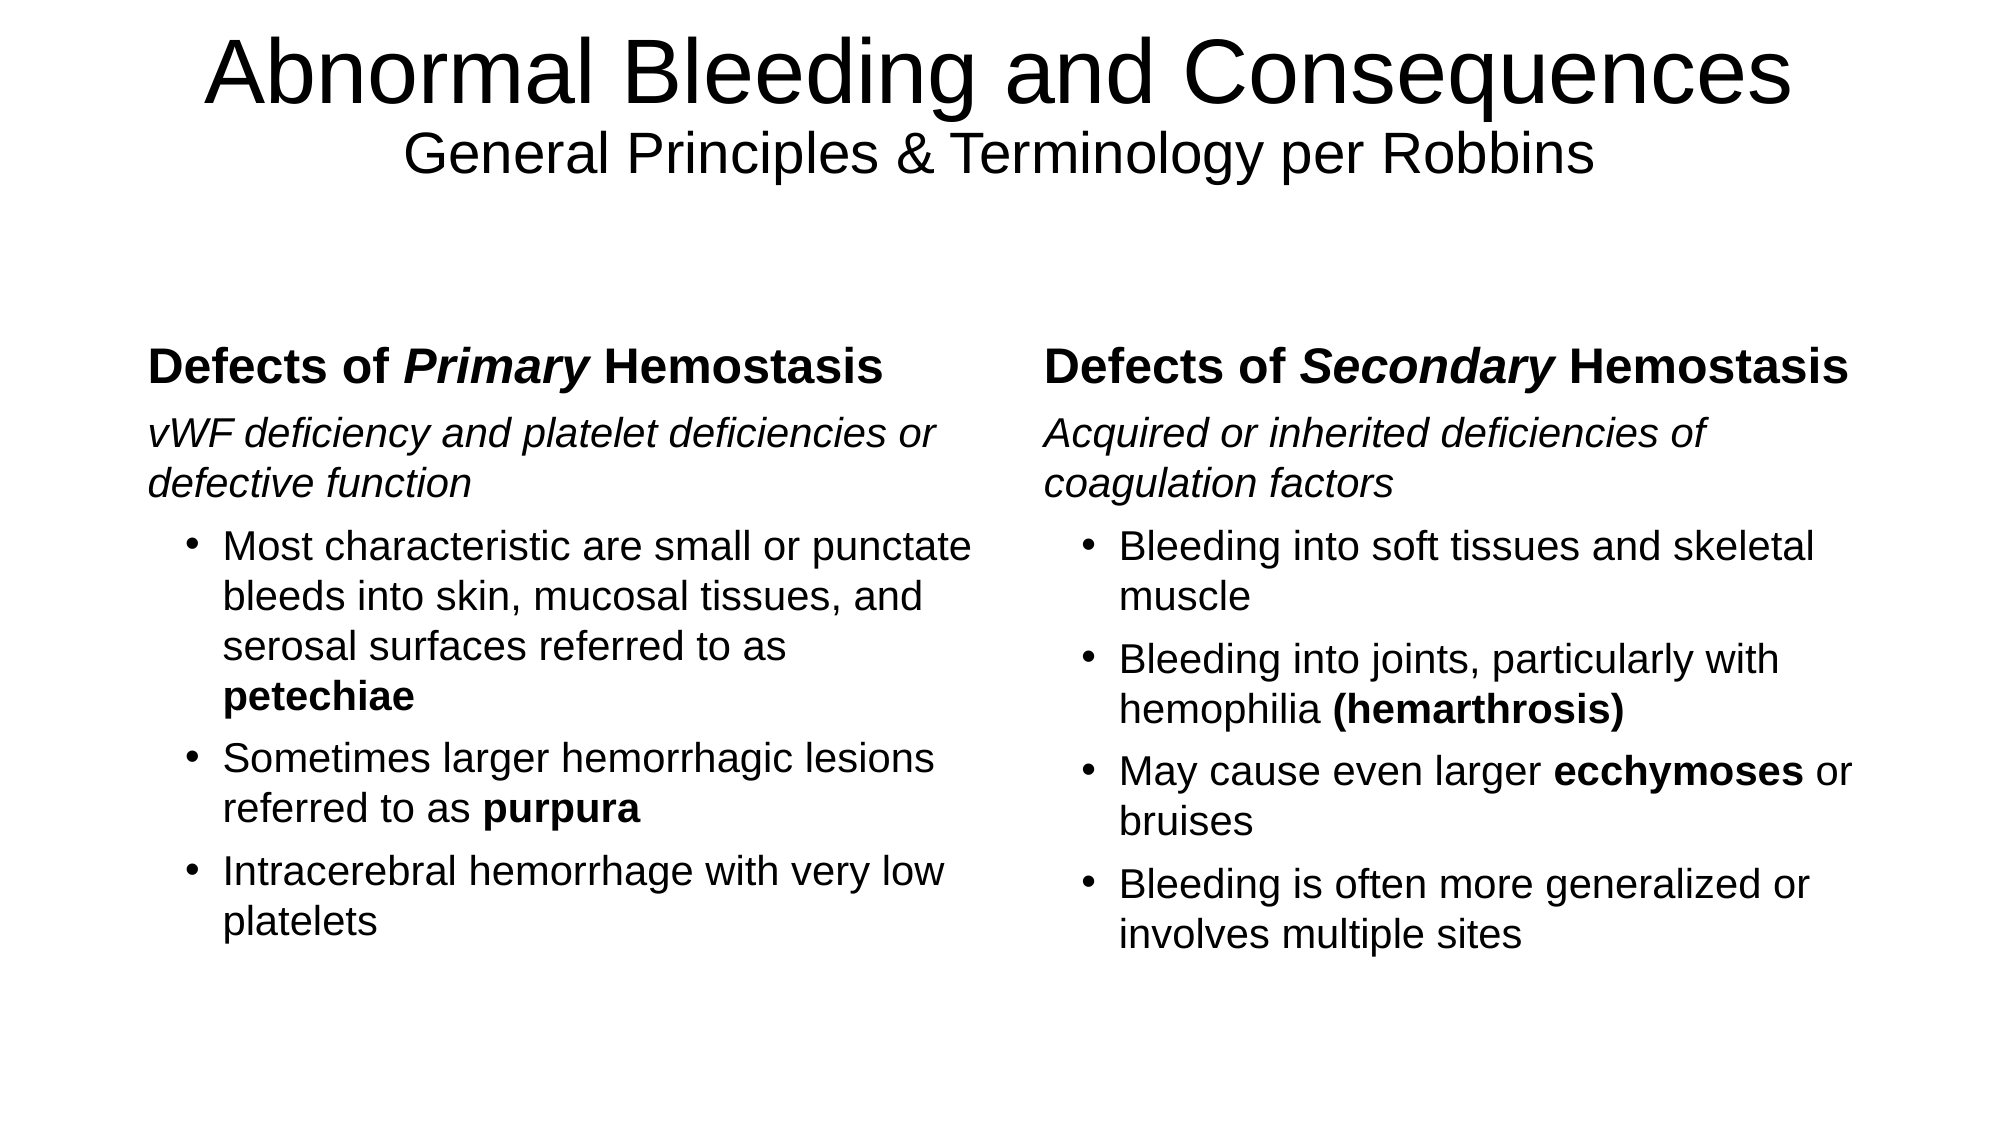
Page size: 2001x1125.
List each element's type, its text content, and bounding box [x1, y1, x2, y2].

title Abnormal Bleeding and Consequences General Principles & Terminology per Robbins [183, 4, 1817, 206]
list Defects of Secondary Hemostasis Acquired or inherited deficiencies of coagulation factors Bleeding into soft tissues and skeletal muscle Bleeding into joints, particularly with hemophilia (hemarthrosis) May cause even larger ecchymoses or bruises Bleeding is often more generalized or involves multiple sites [1028, 326, 1897, 571]
text_box Defects of Primary Hemostasis vWF deficiency and platelet deficiencies or defective function Most characteristic are small or punctate bleeds into skin, mucosal tissues, and serosal surfaces referred to as petechiae Sometimes larger hemorrhagic lesions referred to as purpura Intracerebral hemorrhage with very low platelets [132, 326, 1000, 645]
